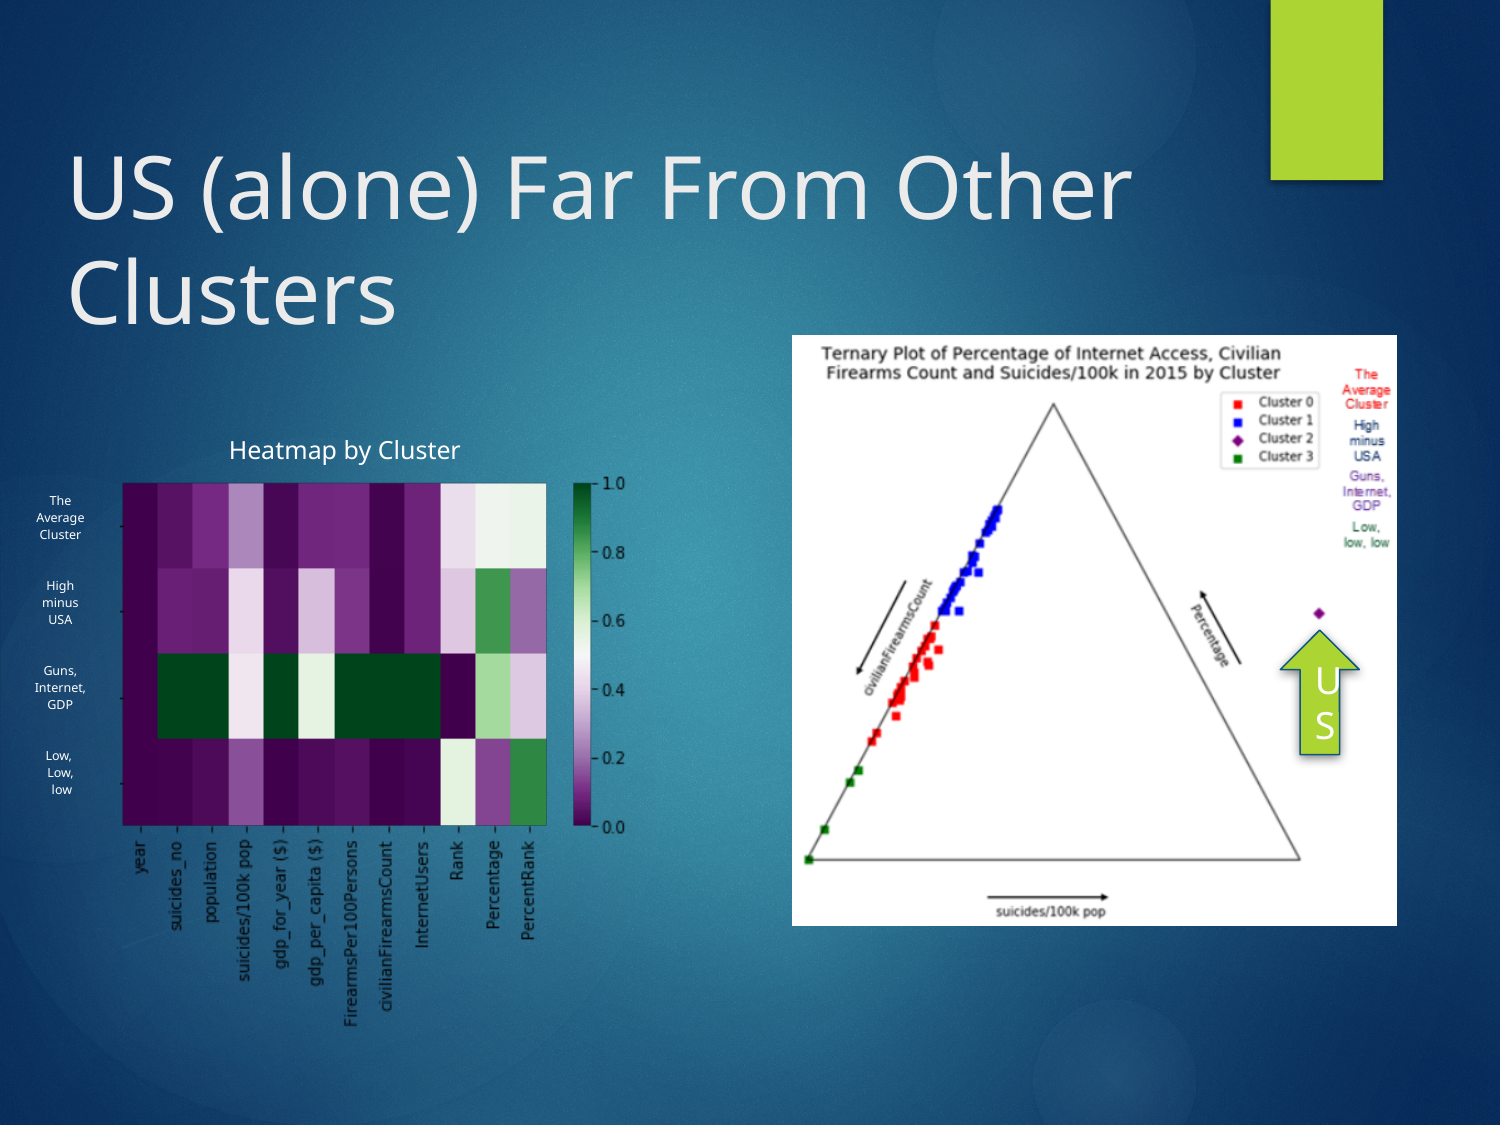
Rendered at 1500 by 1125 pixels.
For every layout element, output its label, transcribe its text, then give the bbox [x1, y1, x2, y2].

text_box Heatmap by Cluster [132, 419, 558, 464]
title US (alone) Far From Other Clusters [51, 117, 1449, 212]
table_cell High minus USA [17, 563, 103, 648]
picture [792, 334, 1397, 926]
picture [119, 465, 637, 1027]
table_header The Average Cluster [17, 477, 103, 563]
table_cell Low, Low, low [17, 733, 103, 818]
table_cell Guns, Internet, GDP [17, 648, 103, 733]
